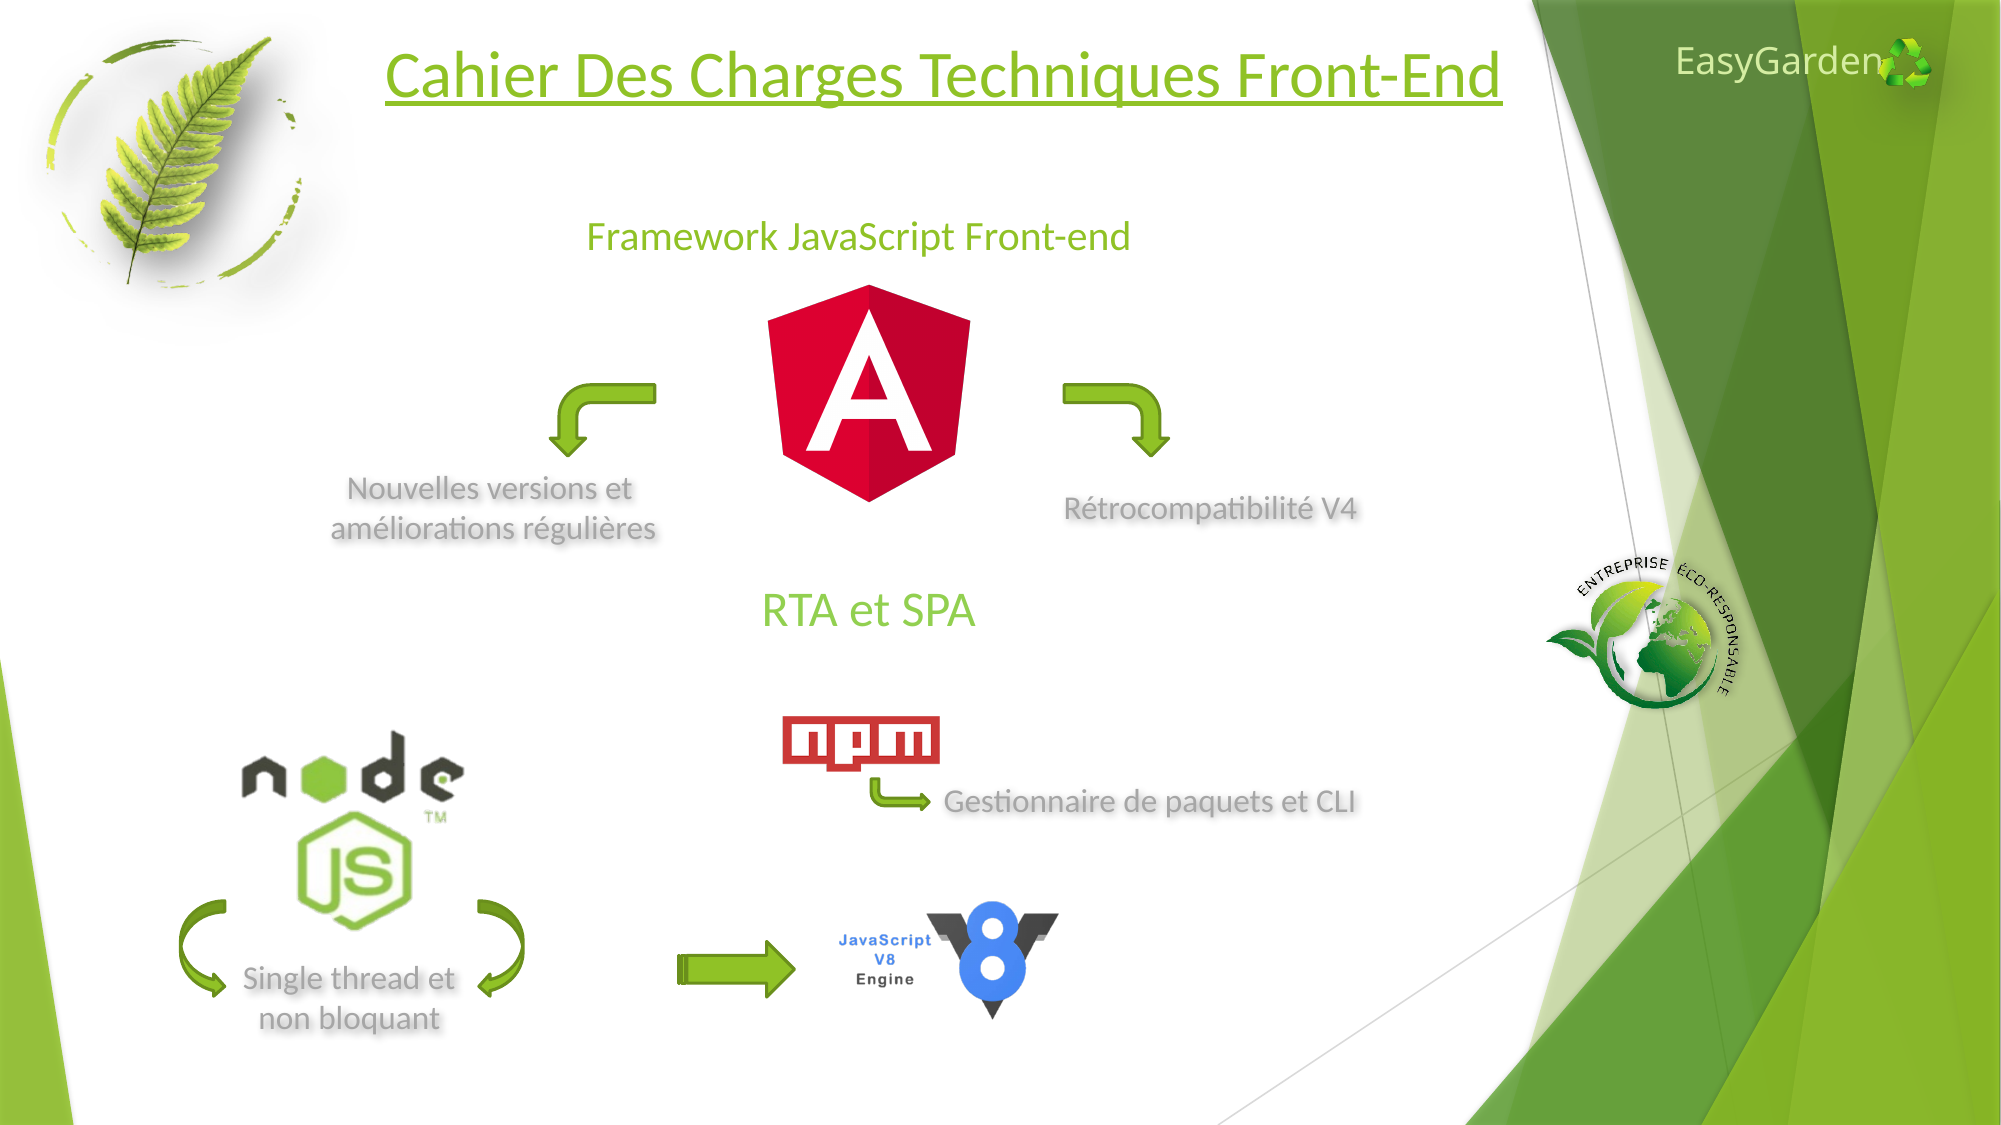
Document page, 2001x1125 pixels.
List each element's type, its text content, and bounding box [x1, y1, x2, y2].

picture [733, 252, 1005, 524]
text_box EasyGarden [1660, 29, 1879, 90]
text_box [178, 899, 227, 998]
text_box Rétrocompatibilité V4 [964, 478, 1457, 534]
text_box Framework JavaScript Front-end [571, 201, 1147, 267]
picture [720, 678, 1003, 808]
text_box [477, 899, 525, 998]
picture [227, 711, 480, 949]
text_box RTA et SPA [746, 569, 991, 644]
text_box [1062, 383, 1171, 458]
text_box Gestionnaire de paquets et CLI [832, 771, 1468, 827]
text_box Nouvelles versions et améliorations régulières [315, 458, 672, 554]
text_box [677, 940, 796, 999]
text_box Cahier Des Charges Techniques Front-End [370, 23, 1519, 118]
text_box [548, 383, 657, 458]
picture [827, 898, 1061, 1022]
picture [34, 29, 314, 301]
picture [1545, 557, 1739, 710]
picture [1871, 36, 1940, 91]
text_box Single thread et non bloquant [228, 957, 479, 1044]
